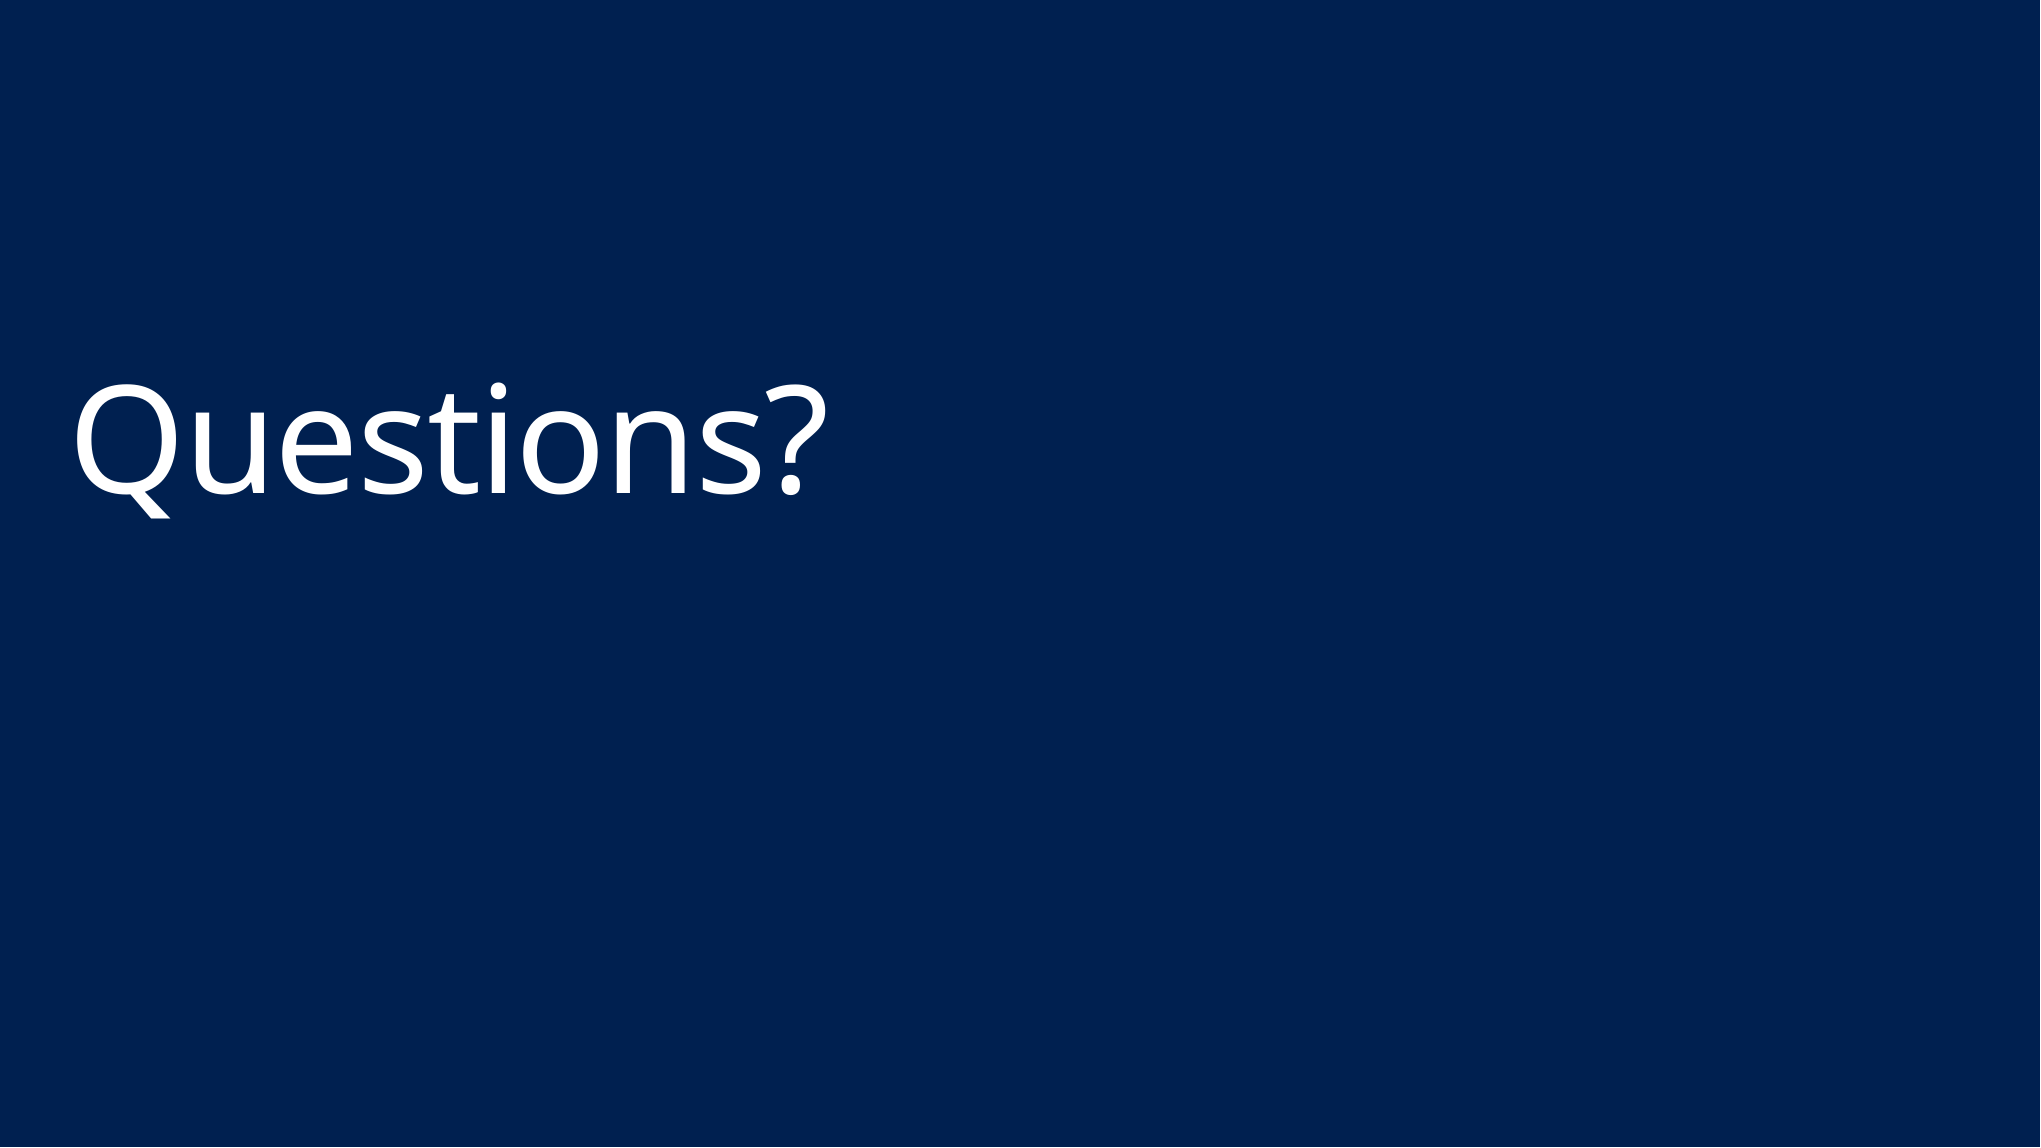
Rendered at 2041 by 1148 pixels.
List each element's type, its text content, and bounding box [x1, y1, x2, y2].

title Questions? [45, 348, 1996, 543]
